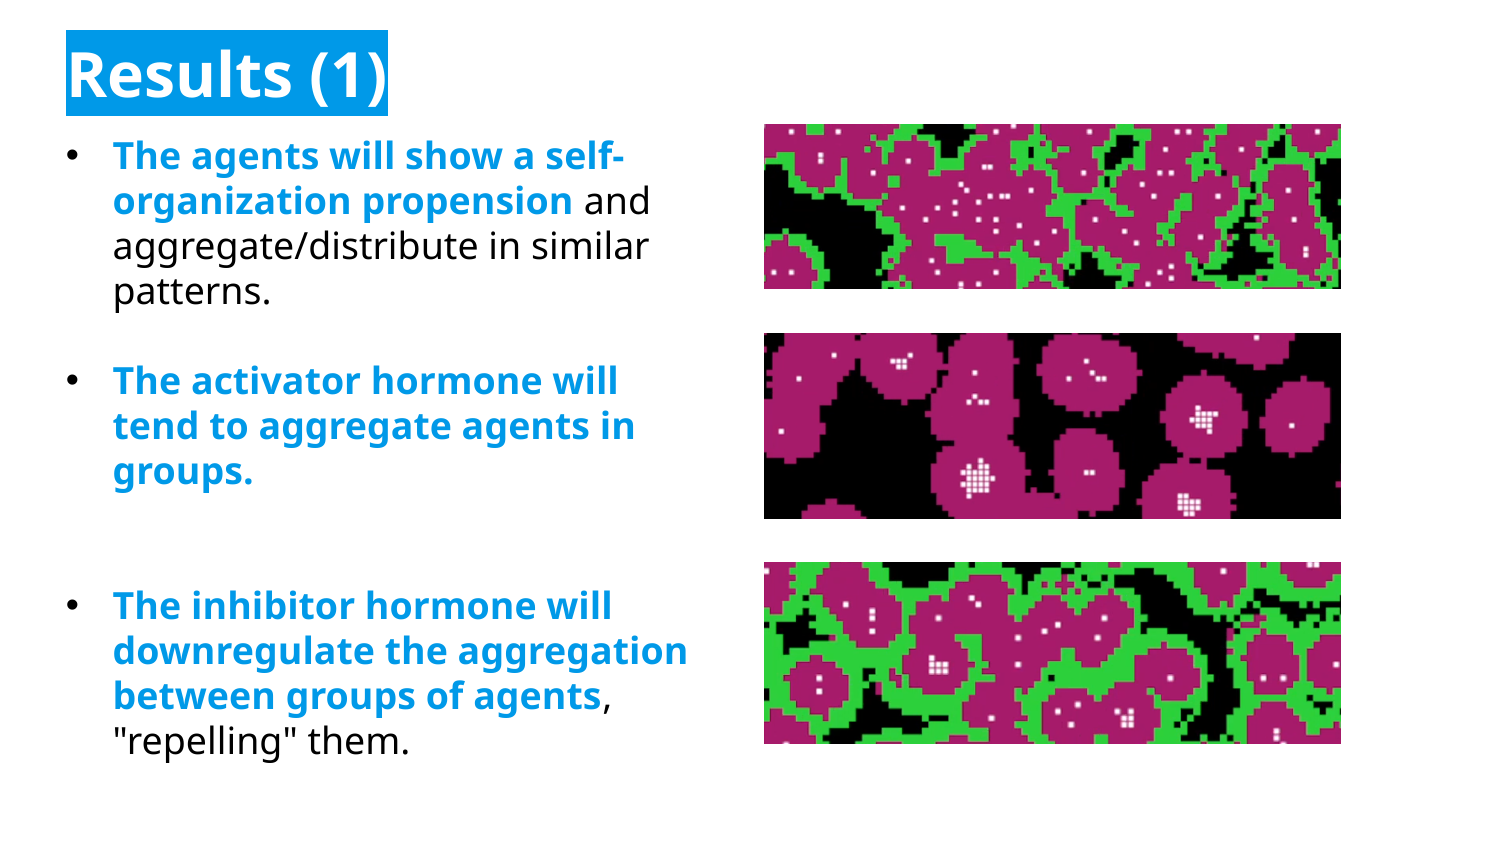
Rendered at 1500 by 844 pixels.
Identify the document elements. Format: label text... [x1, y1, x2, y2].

text_box The agents will show a self-organization propension and aggregate/distribute in similar patterns. The activator hormone will tend to aggregate agents in groups. The inhibitor hormone will downregulate the aggregation between groups of agents, "repelling" them. [51, 124, 721, 770]
title Results (1) [51, 19, 1449, 125]
picture [764, 562, 1341, 744]
picture [764, 124, 1341, 289]
picture [764, 332, 1341, 519]
